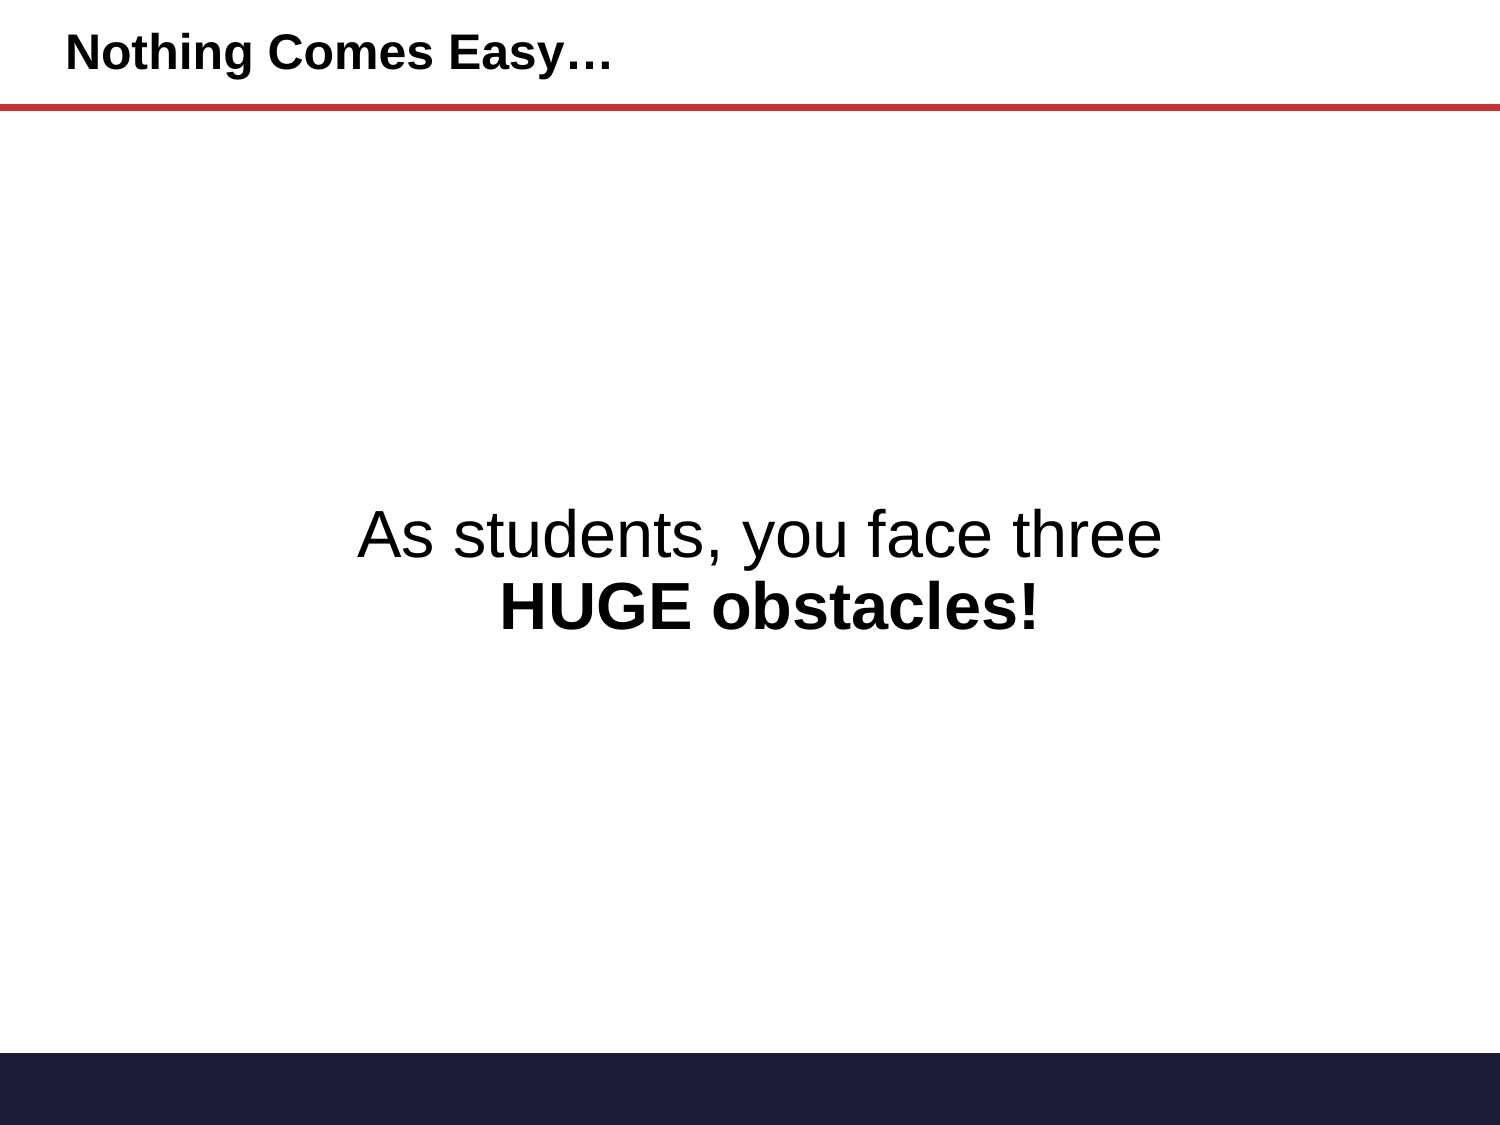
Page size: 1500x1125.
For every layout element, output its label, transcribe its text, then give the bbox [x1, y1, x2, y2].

text_box As students, you face three HUGE obstacles! [47, 125, 1456, 1050]
title Nothing Comes Easy… [50, 0, 948, 108]
